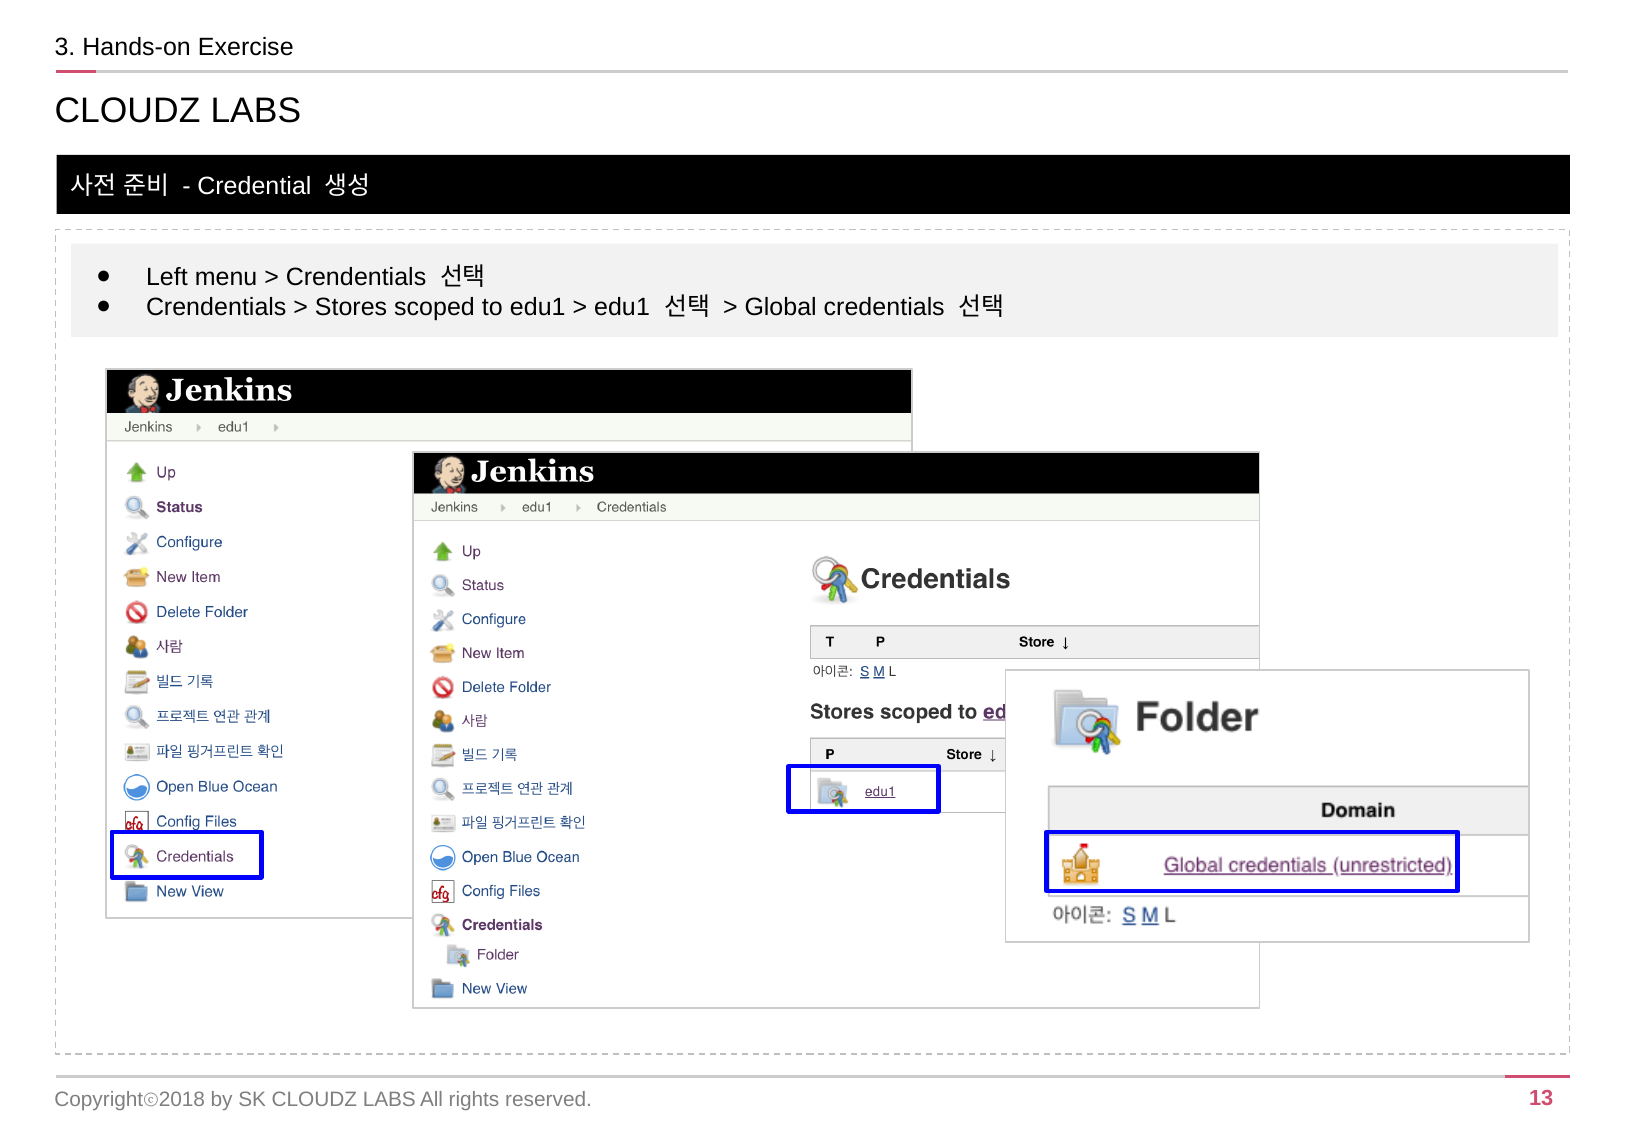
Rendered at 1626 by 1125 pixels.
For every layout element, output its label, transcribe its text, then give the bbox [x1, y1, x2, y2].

list 사전 준비 - Credential 생성 [56, 154, 1570, 214]
footer Copyrightⓒ2018 by SK CLOUDZ LABS All rights reserved. [39, 1072, 895, 1124]
picture [106, 369, 1529, 1008]
list 3. Hands-on Exercise [40, 30, 937, 78]
list Left menu > Crendentials 선택 Crendentials > Stores scoped to edu1 > edu1 선택 > Global credentials 선택 [71, 243, 1559, 337]
list CLOUDZ LABS [40, 79, 1569, 144]
